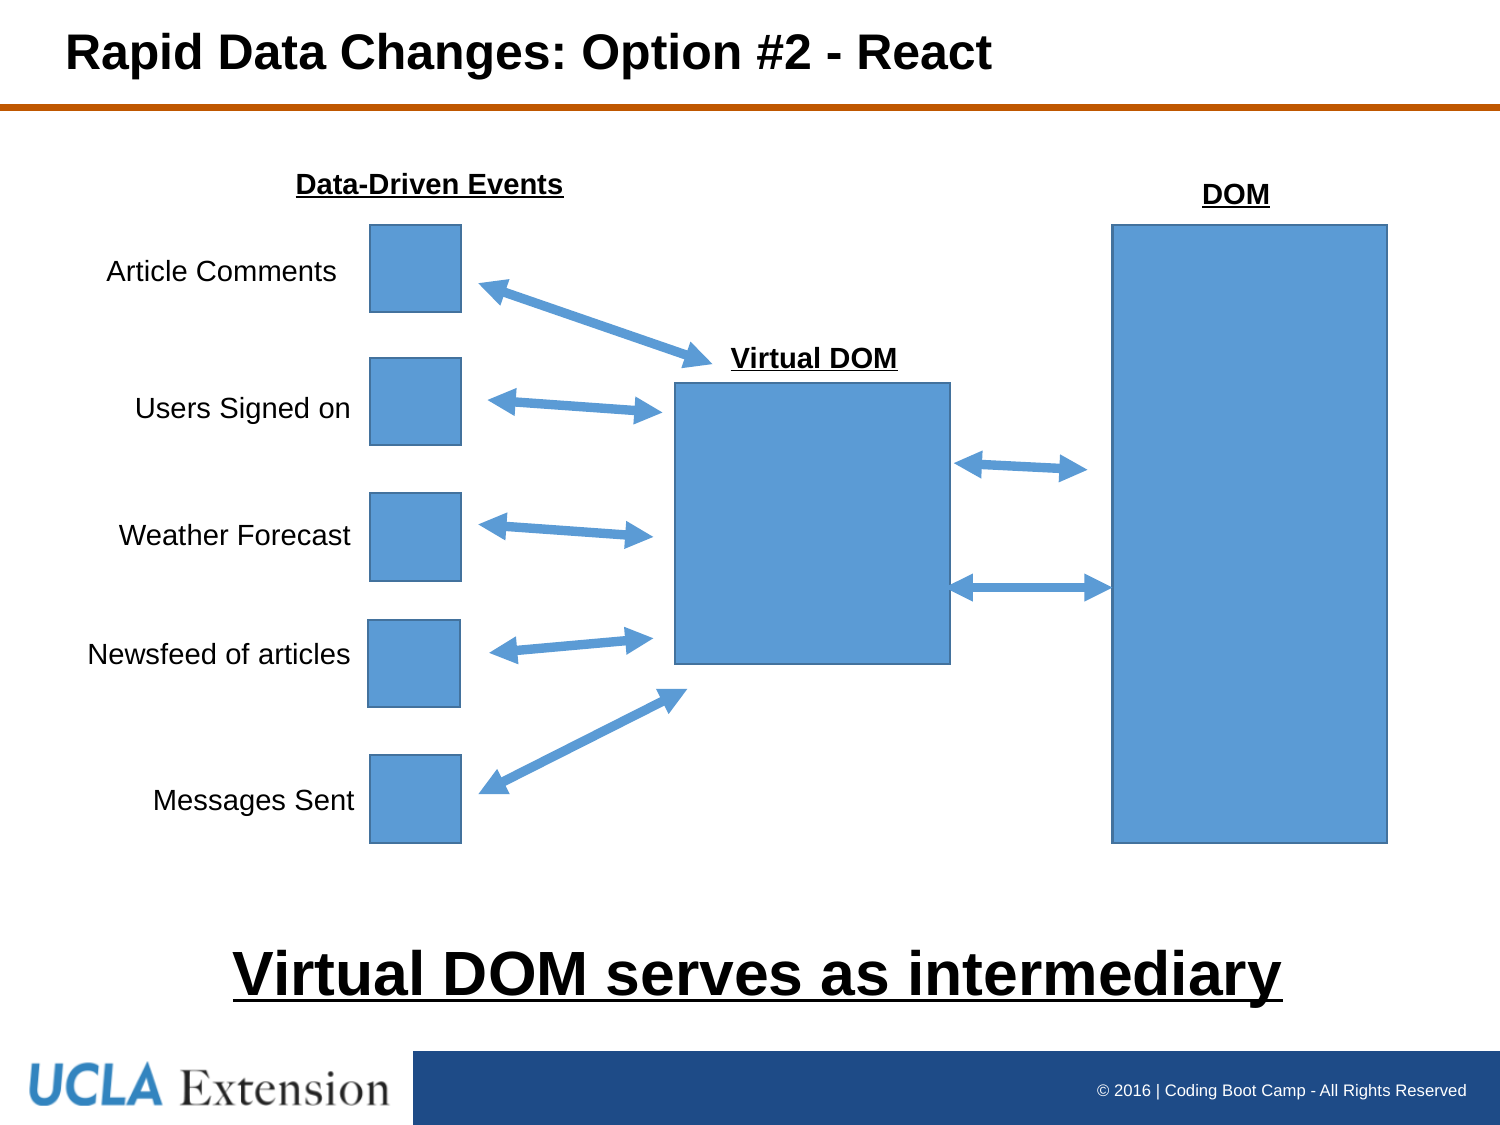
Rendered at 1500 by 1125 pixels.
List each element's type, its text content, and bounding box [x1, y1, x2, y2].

text_box DOM [1187, 168, 1357, 218]
text_box [369, 754, 462, 844]
text_box [1111, 224, 1388, 844]
text_box Messages Sent [3, 773, 370, 824]
picture [24, 1047, 396, 1118]
text_box Article Comments [0, 245, 361, 295]
title Rapid Data Changes: Option #2 - React [50, 0, 1225, 108]
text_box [953, 463, 1088, 470]
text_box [489, 638, 654, 653]
text_box [369, 357, 462, 446]
text_box Newsfeed of articles [0, 627, 366, 678]
text_box [369, 492, 462, 582]
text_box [487, 399, 663, 413]
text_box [478, 524, 654, 537]
text_box Virtual DOM [715, 331, 930, 382]
text_box Users Signed on [0, 382, 366, 432]
text_box Weather Forecast [0, 508, 366, 559]
text_box Virtual DOM serves as intermediary [179, 925, 1337, 1016]
text_box Data-Driven Events [280, 157, 588, 208]
text_box [367, 619, 461, 708]
text_box [369, 224, 462, 313]
text_box [674, 382, 951, 665]
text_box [478, 688, 688, 795]
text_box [478, 283, 713, 365]
